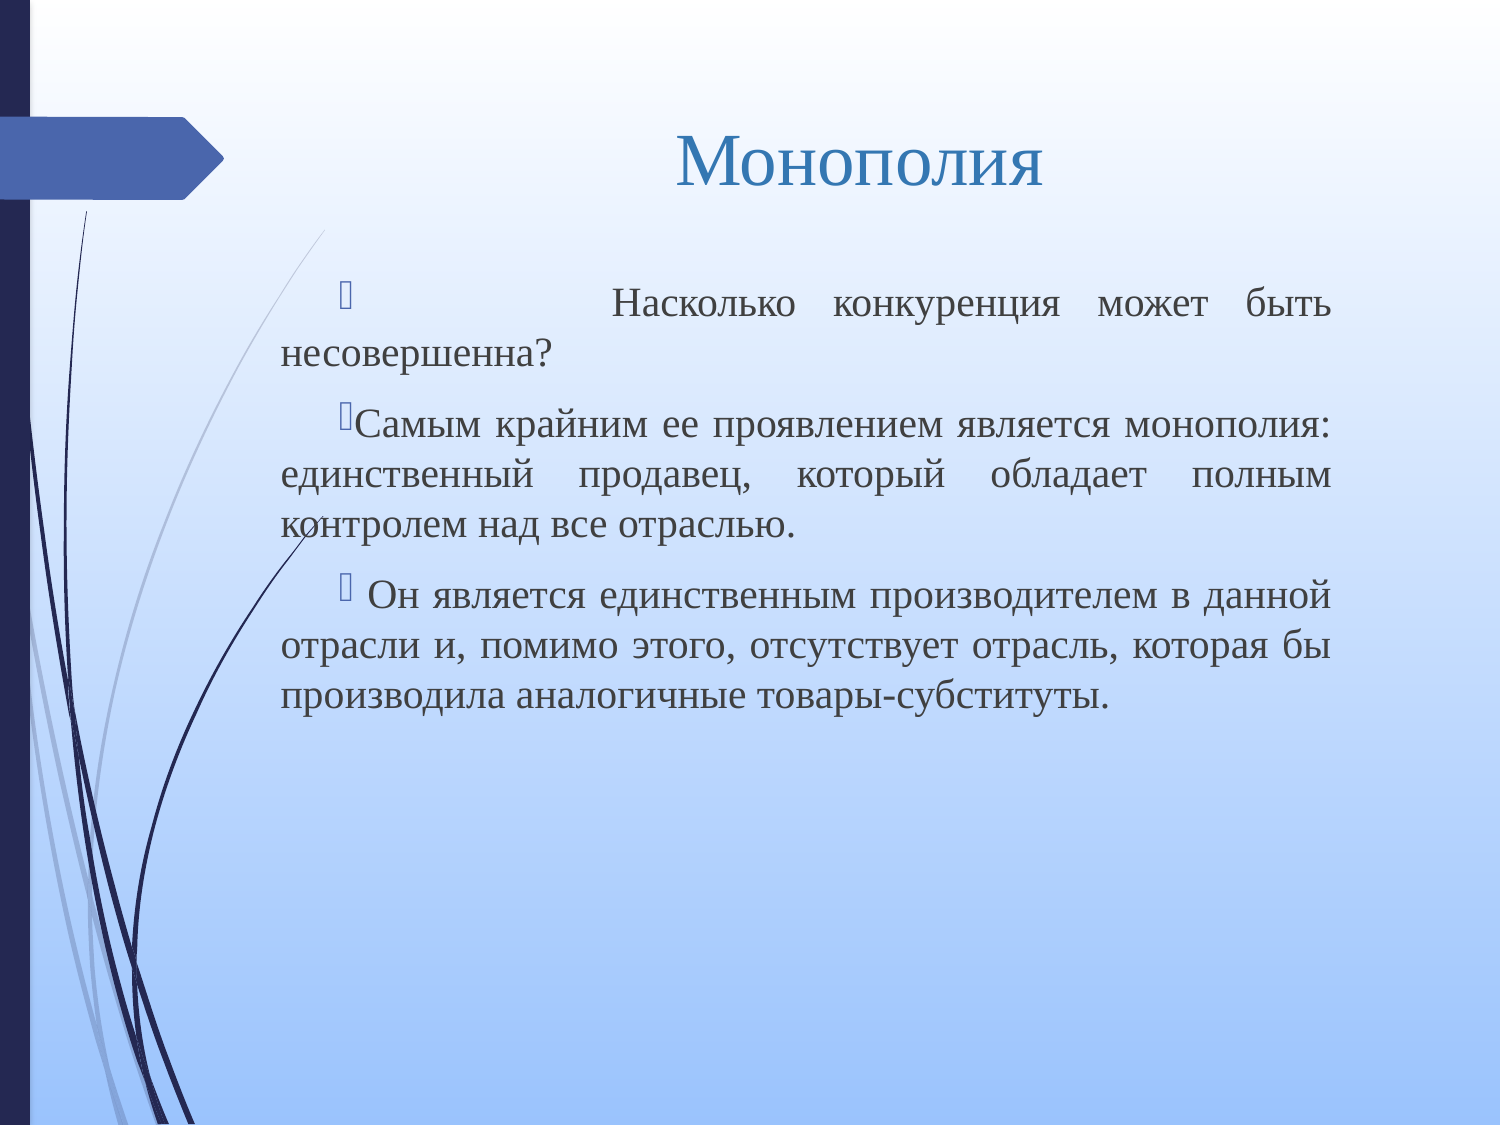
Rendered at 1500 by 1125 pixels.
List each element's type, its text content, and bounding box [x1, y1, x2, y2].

title Монополия [319, 102, 1400, 313]
list Насколько конкуренция может быть несовершенна? Самым крайним ее проявлением является монополия: единственный продавец, который обладает полным контролем над все отраслью. Он является единственным производителем в данной отрасли и, помимо этого, отсутствует отрасль, которая бы производила аналогичные товары-субституты. [265, 267, 1347, 887]
